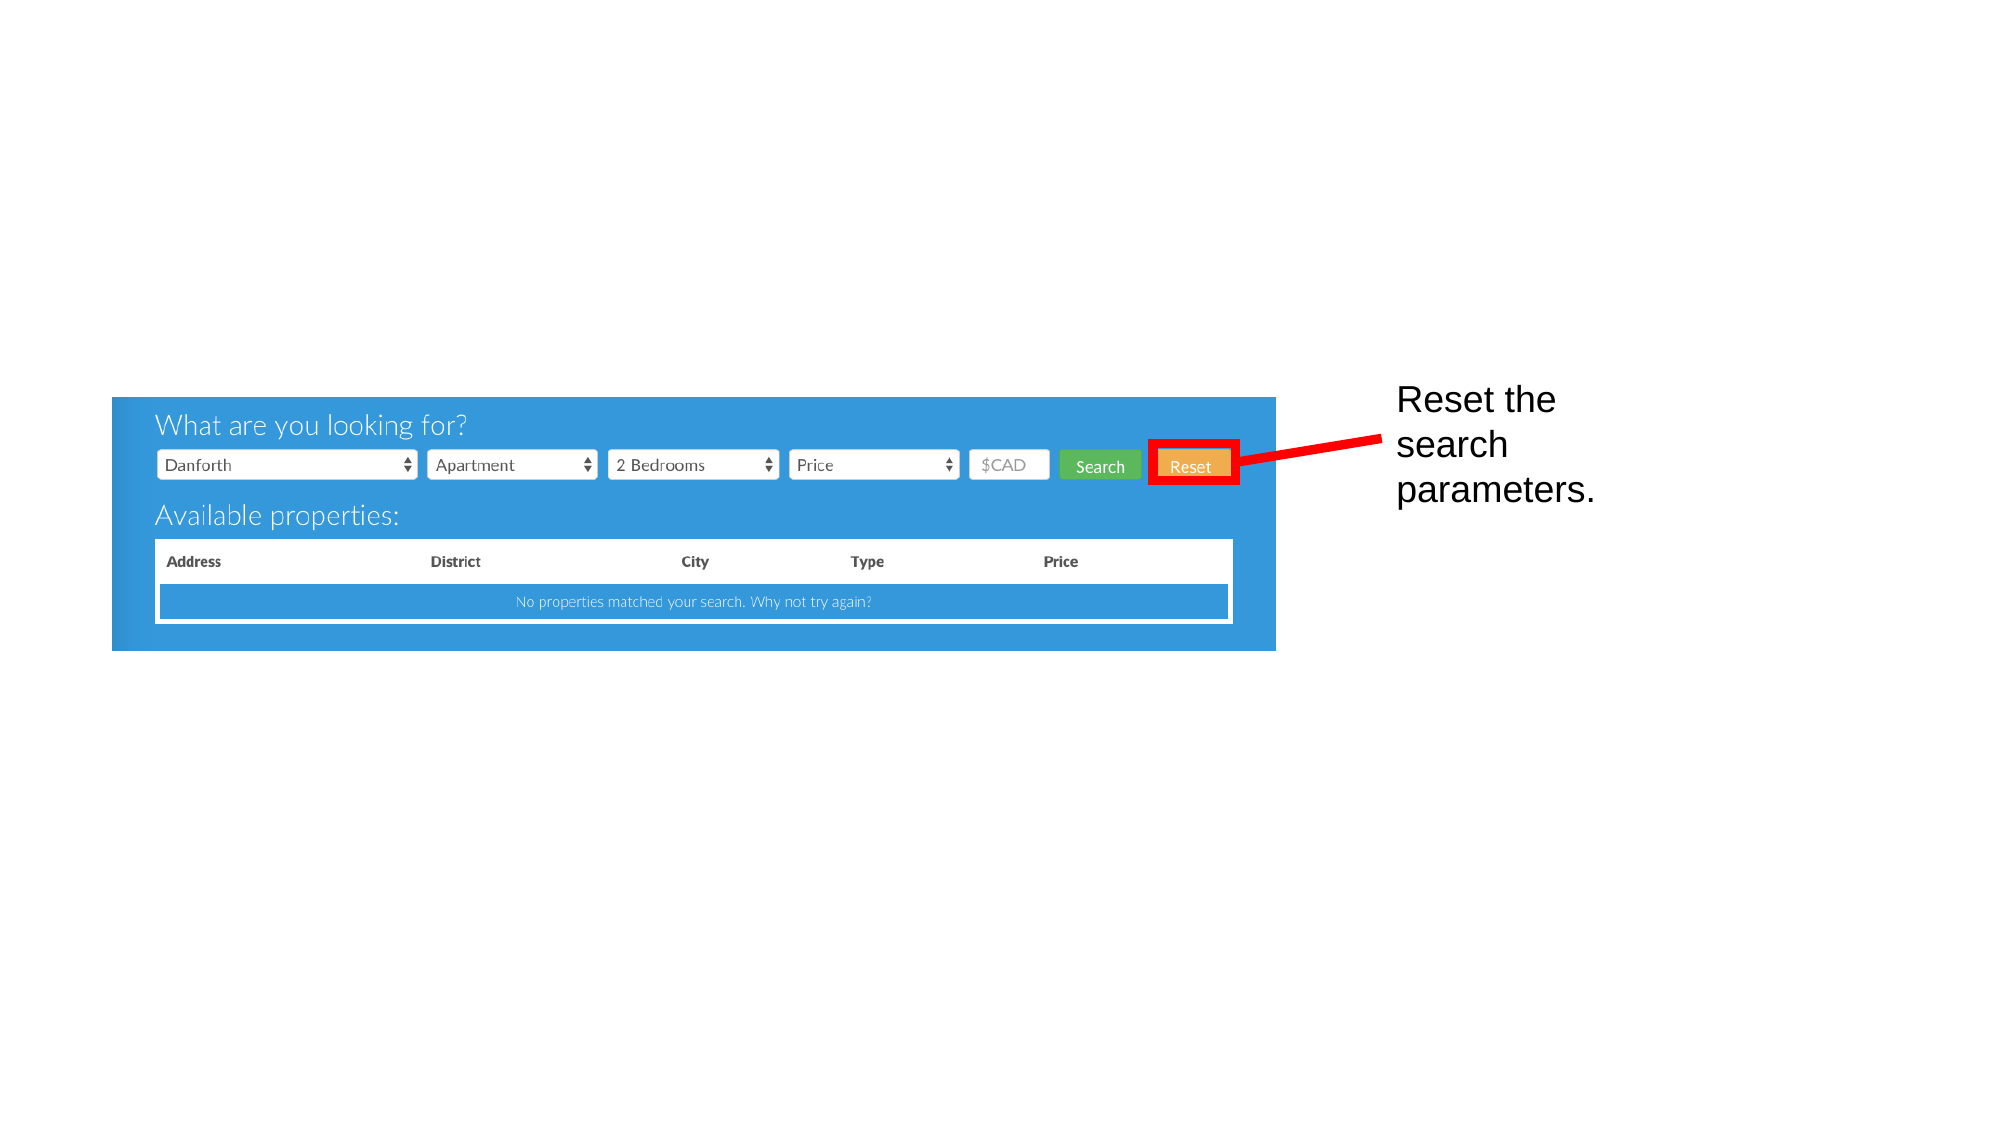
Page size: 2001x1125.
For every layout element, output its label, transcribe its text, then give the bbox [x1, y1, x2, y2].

text_box Reset the search parameters. [1381, 367, 1614, 518]
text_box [1235, 438, 1382, 463]
picture [112, 397, 1276, 651]
